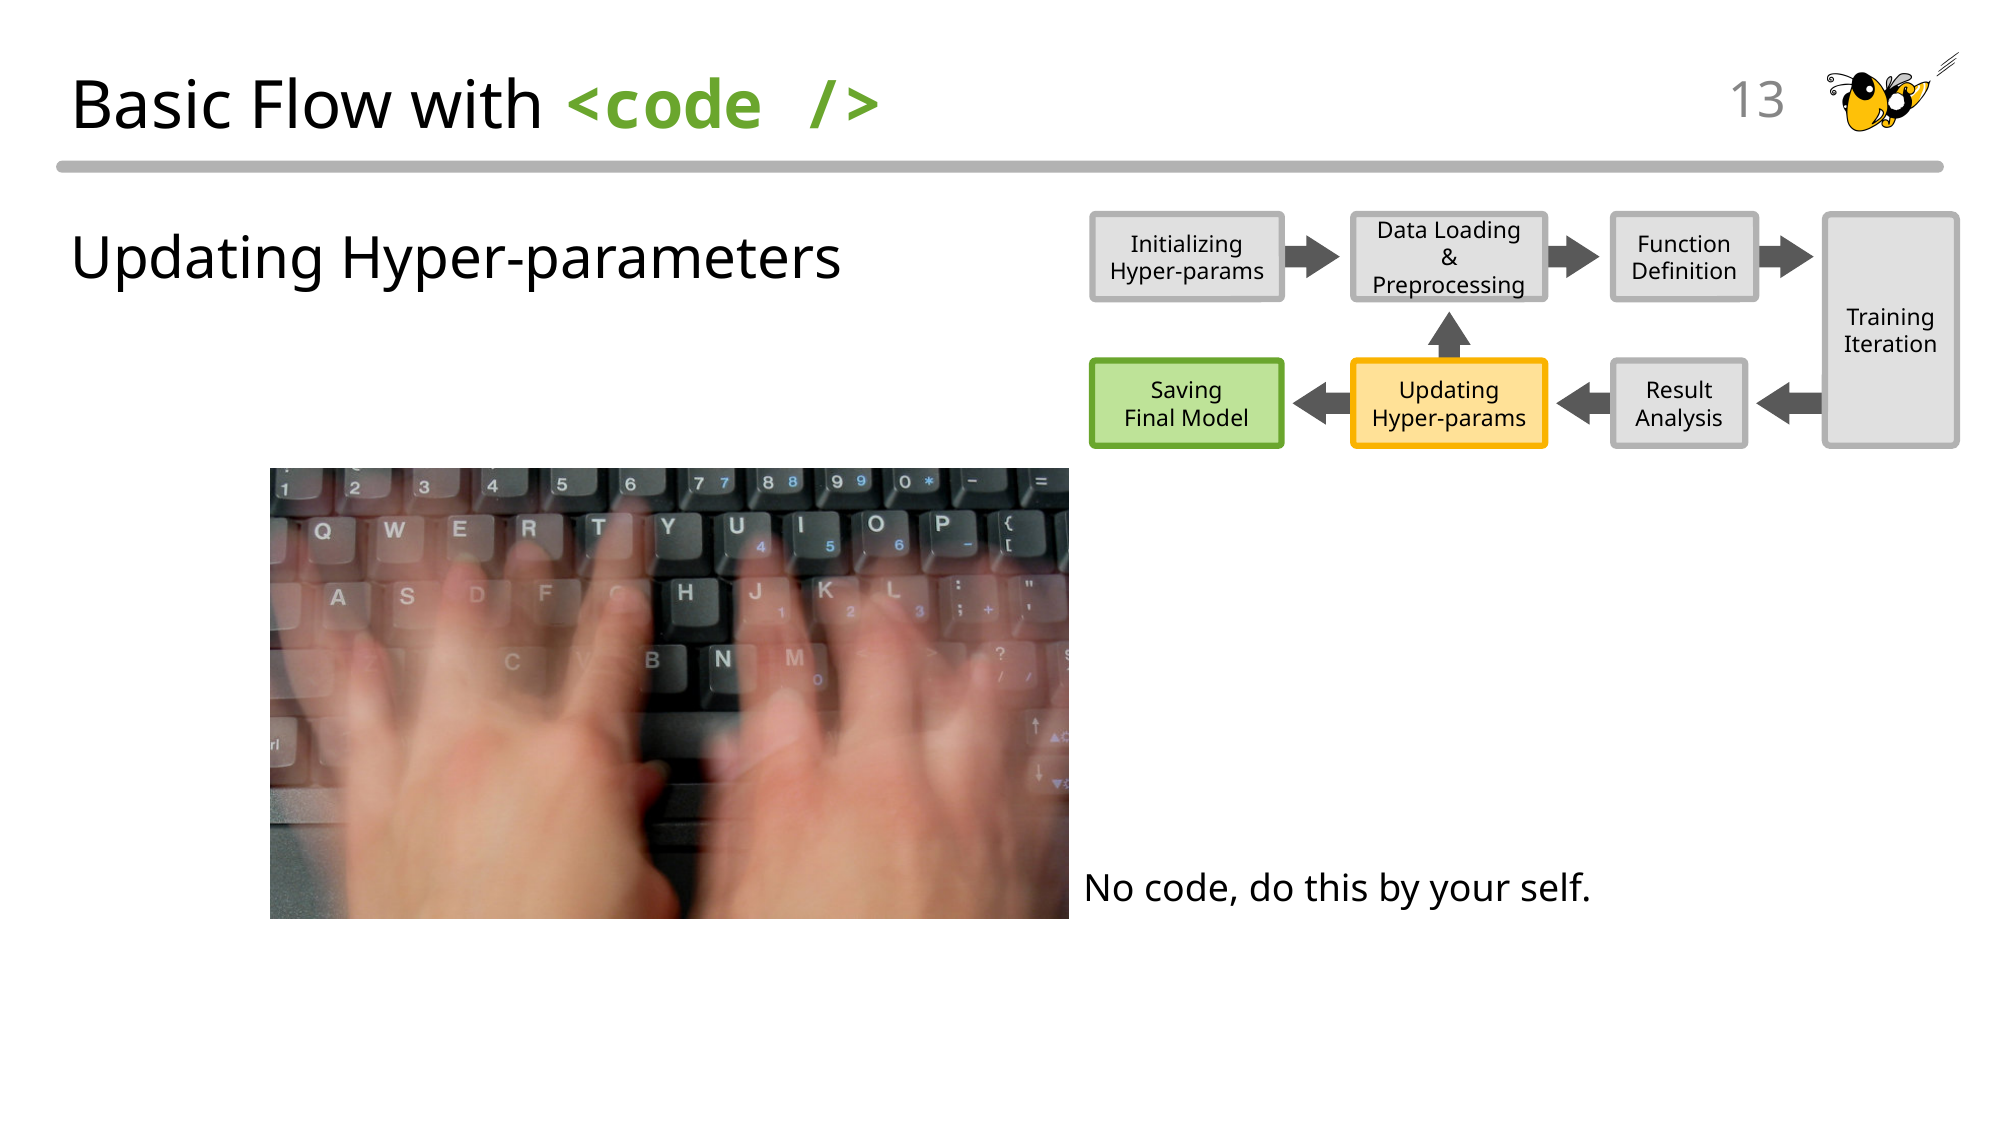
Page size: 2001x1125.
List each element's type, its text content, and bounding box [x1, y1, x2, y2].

text_box Initializing Hyper-params [1091, 212, 1283, 301]
text_box Function Definition [1612, 212, 1758, 301]
list Updating Hyper-parameters [56, 206, 1944, 1047]
text_box Result Analysis [1612, 359, 1747, 447]
picture [1827, 52, 1959, 132]
text_box Saving Final Model [1091, 359, 1283, 447]
text_box No code, do this by your self. [1069, 856, 1631, 917]
text_box [1426, 309, 1473, 359]
text_box [1283, 233, 1342, 280]
slide_number 13 [1695, 61, 1820, 141]
text_box Data Loading & Preprocessing [1352, 212, 1547, 301]
text_box [1290, 379, 1352, 427]
text_box [1547, 233, 1602, 280]
title Basic Flow with <code /> [40, 52, 1640, 151]
text_box [1754, 379, 1823, 427]
text_box Training Iteration [1823, 213, 1958, 447]
text_box [1758, 233, 1816, 280]
picture [270, 468, 1069, 919]
text_box [1554, 379, 1612, 427]
text_box Updating Hyper-params [1352, 359, 1547, 447]
